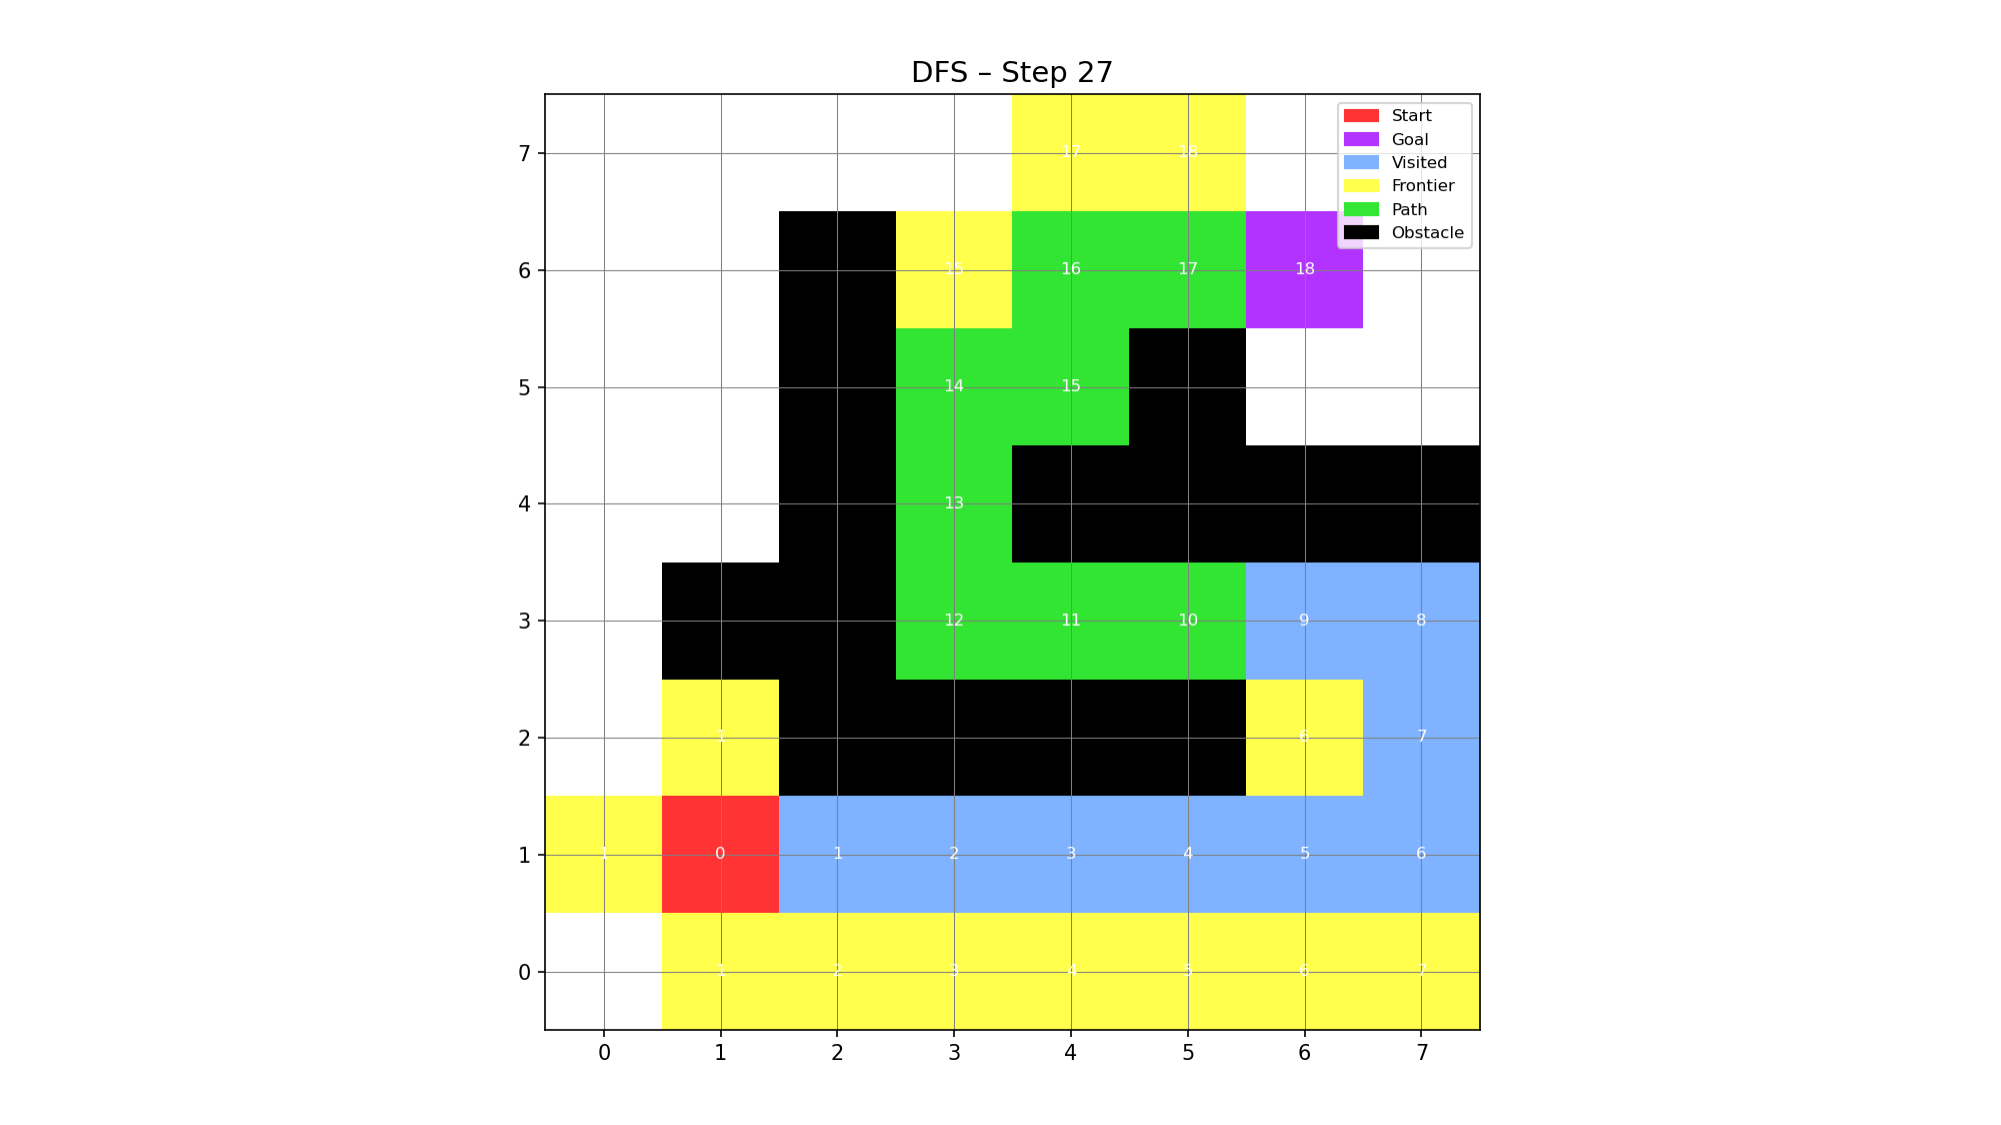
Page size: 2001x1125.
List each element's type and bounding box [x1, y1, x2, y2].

picture [474, 37, 1526, 1088]
